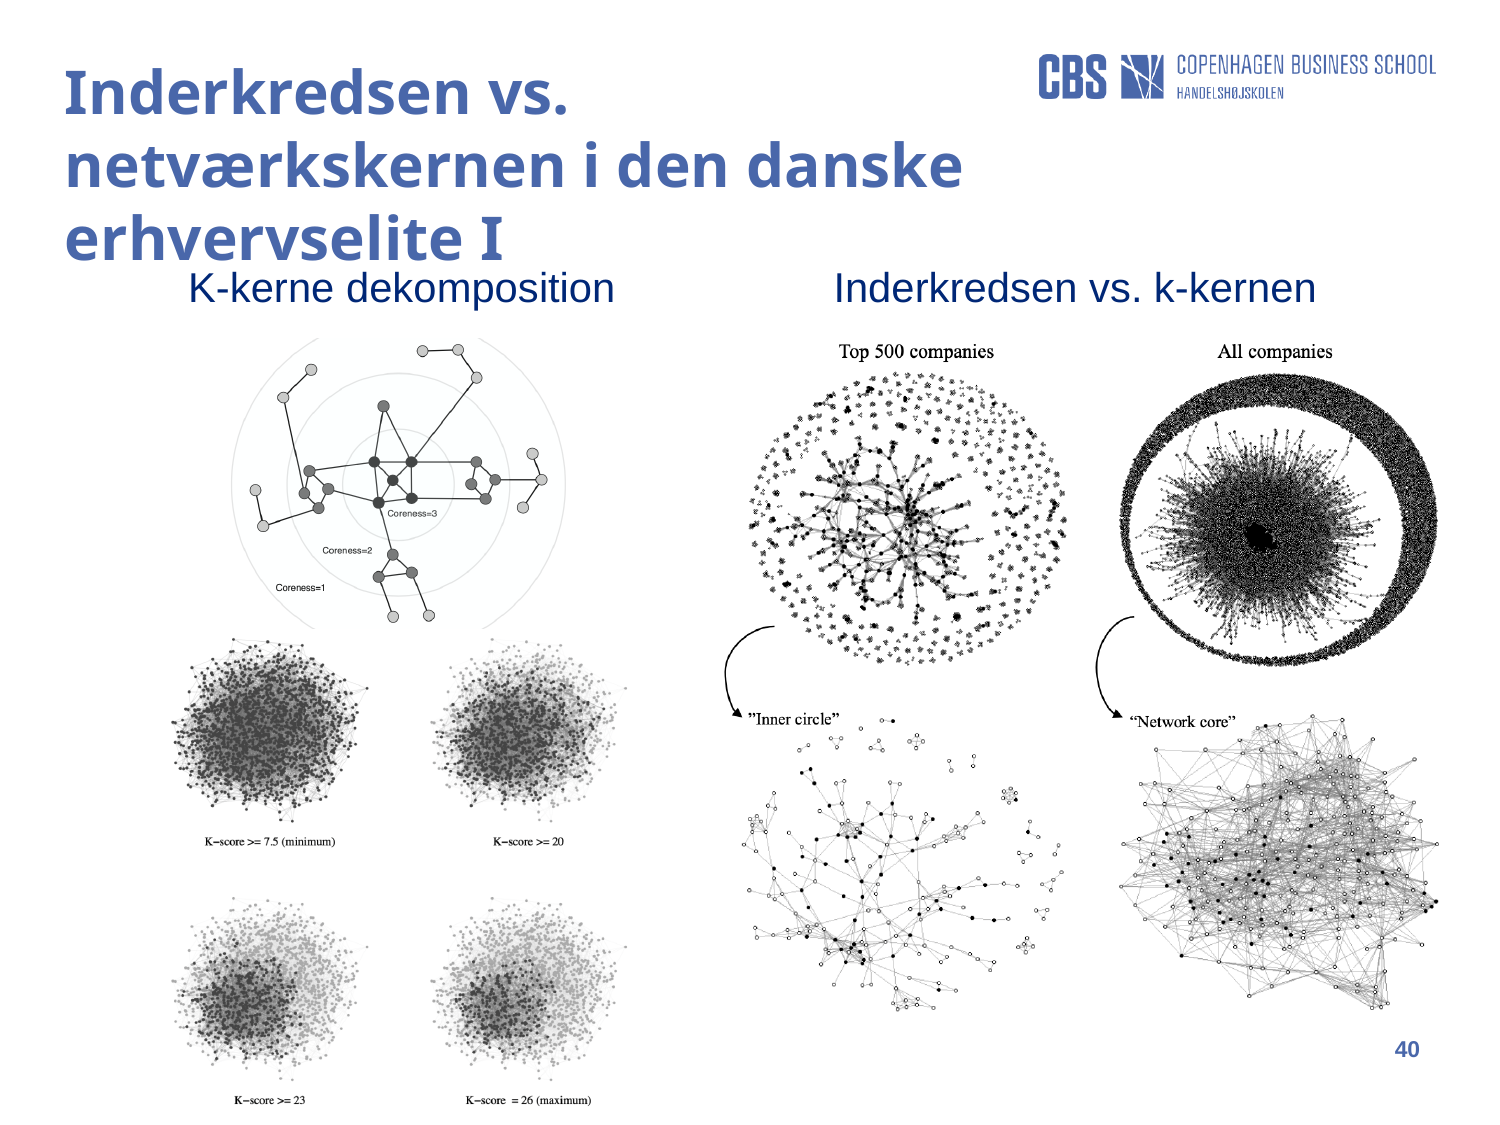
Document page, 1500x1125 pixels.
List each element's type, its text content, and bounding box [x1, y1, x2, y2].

text_box Inderkredsen vs. k-kernen [833, 260, 1318, 312]
text_box K-kerne dekomposition [188, 260, 616, 312]
picture [135, 337, 644, 1114]
list Inderkredsen vs. netværkskernen i den danske erhvervselite I [64, 54, 1011, 173]
picture [1039, 54, 1436, 99]
picture [702, 314, 1469, 1031]
